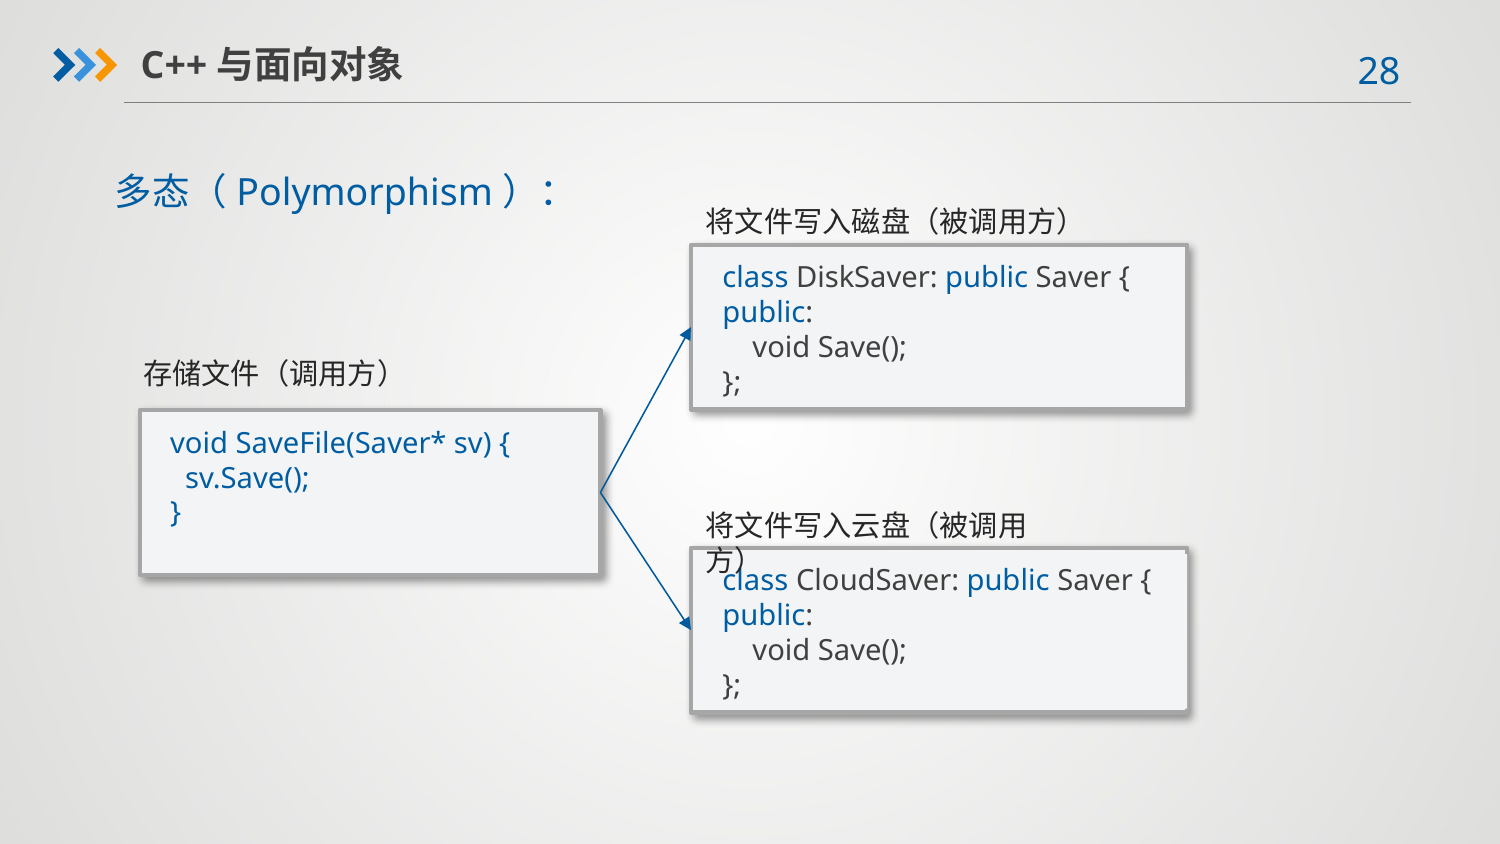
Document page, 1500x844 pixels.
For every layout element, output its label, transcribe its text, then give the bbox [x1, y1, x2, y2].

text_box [690, 547, 1188, 713]
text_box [690, 244, 1188, 410]
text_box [139, 409, 595, 576]
text_box 将文件写入磁盘（被调用方） [690, 196, 1105, 244]
text_box 多态（Polymorphism）： [100, 138, 1412, 221]
text_box C++与面向对象 [140, 32, 491, 95]
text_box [600, 492, 692, 631]
text_box 存储文件（调用方） [128, 347, 474, 398]
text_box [600, 326, 692, 491]
picture [0, 0, 1500, 844]
text_box 将文件写入云盘（被调用方） [696, 500, 1081, 546]
